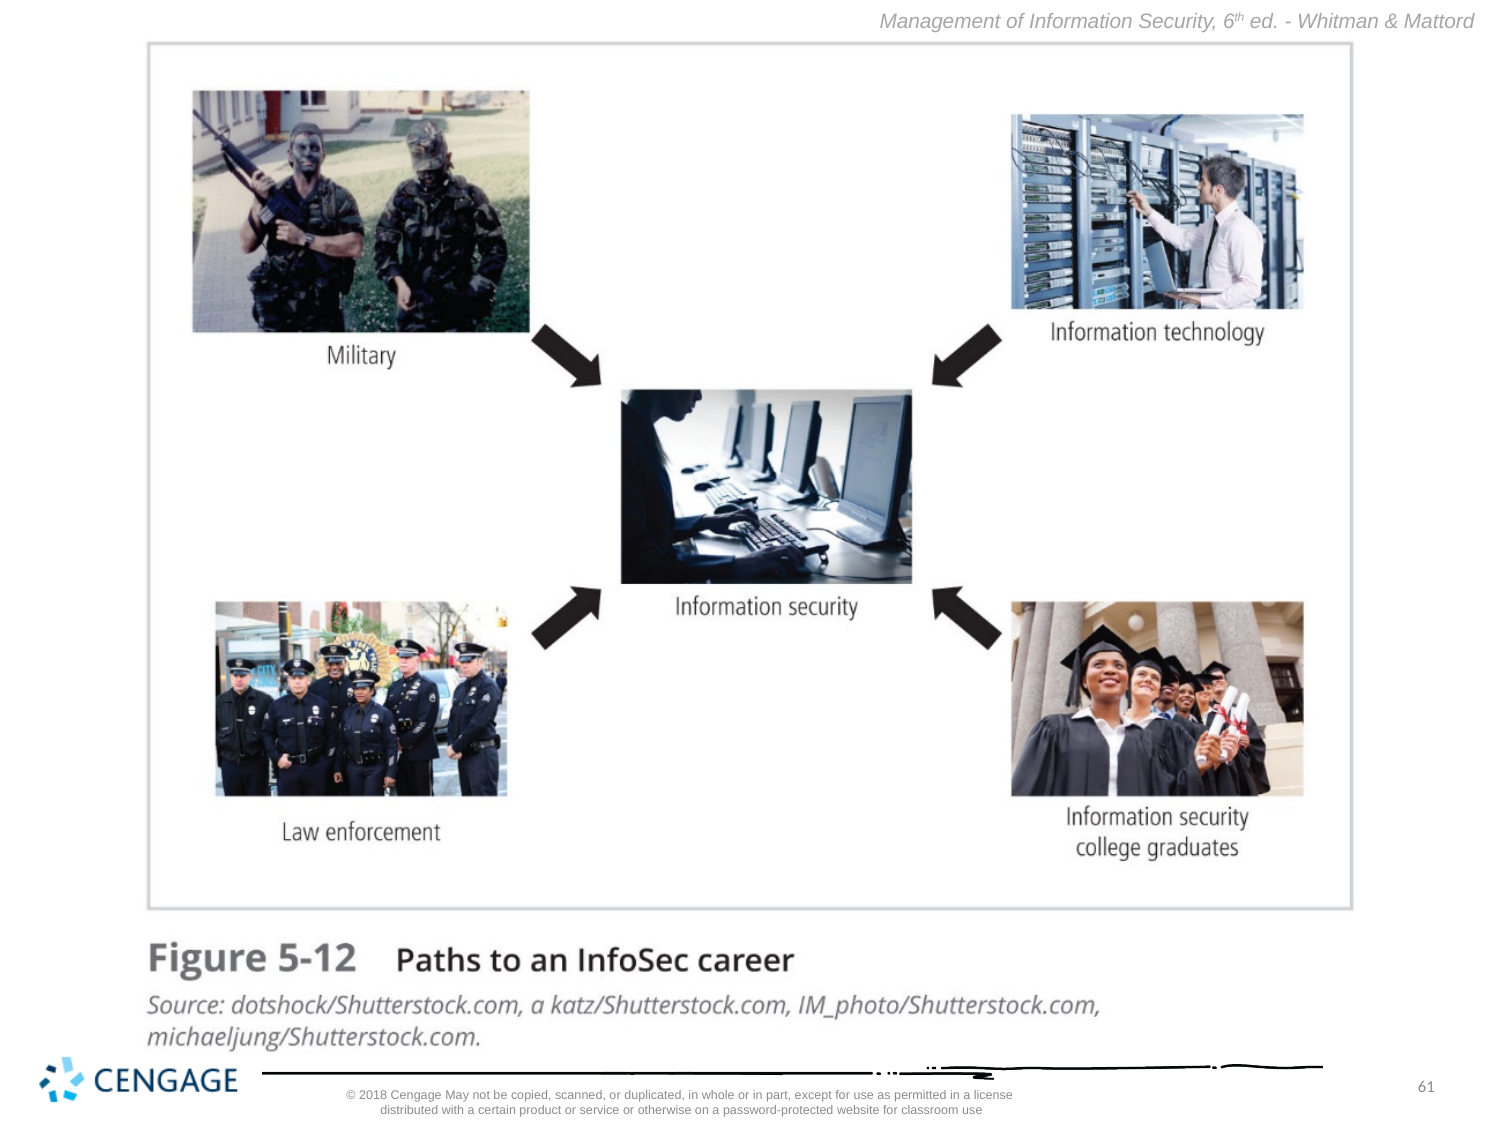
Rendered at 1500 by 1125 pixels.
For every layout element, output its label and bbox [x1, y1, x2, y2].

picture [262, 1064, 1323, 1080]
picture [19, 38, 1357, 1115]
